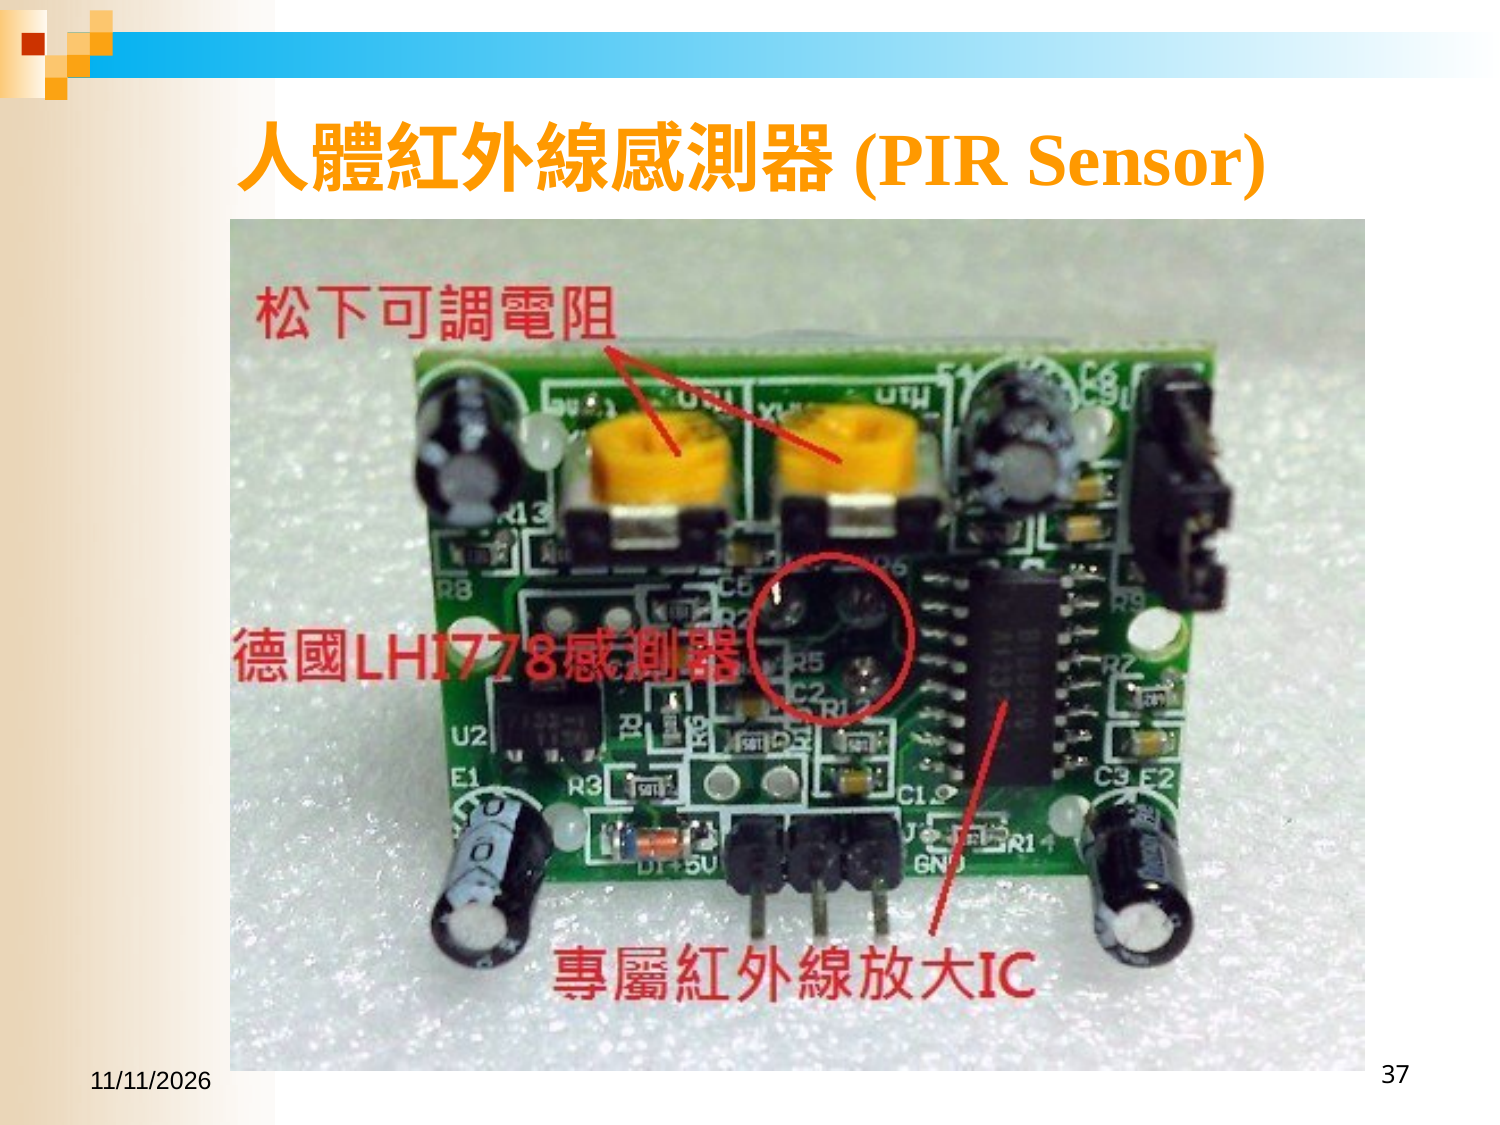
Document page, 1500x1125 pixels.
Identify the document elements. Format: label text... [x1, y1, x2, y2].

slide_number 37 [1074, 1025, 1425, 1100]
picture [229, 219, 1365, 1071]
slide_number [75, 1024, 425, 1103]
title 人體紅外線感測器(PIR Sensor) [76, 42, 1427, 268]
